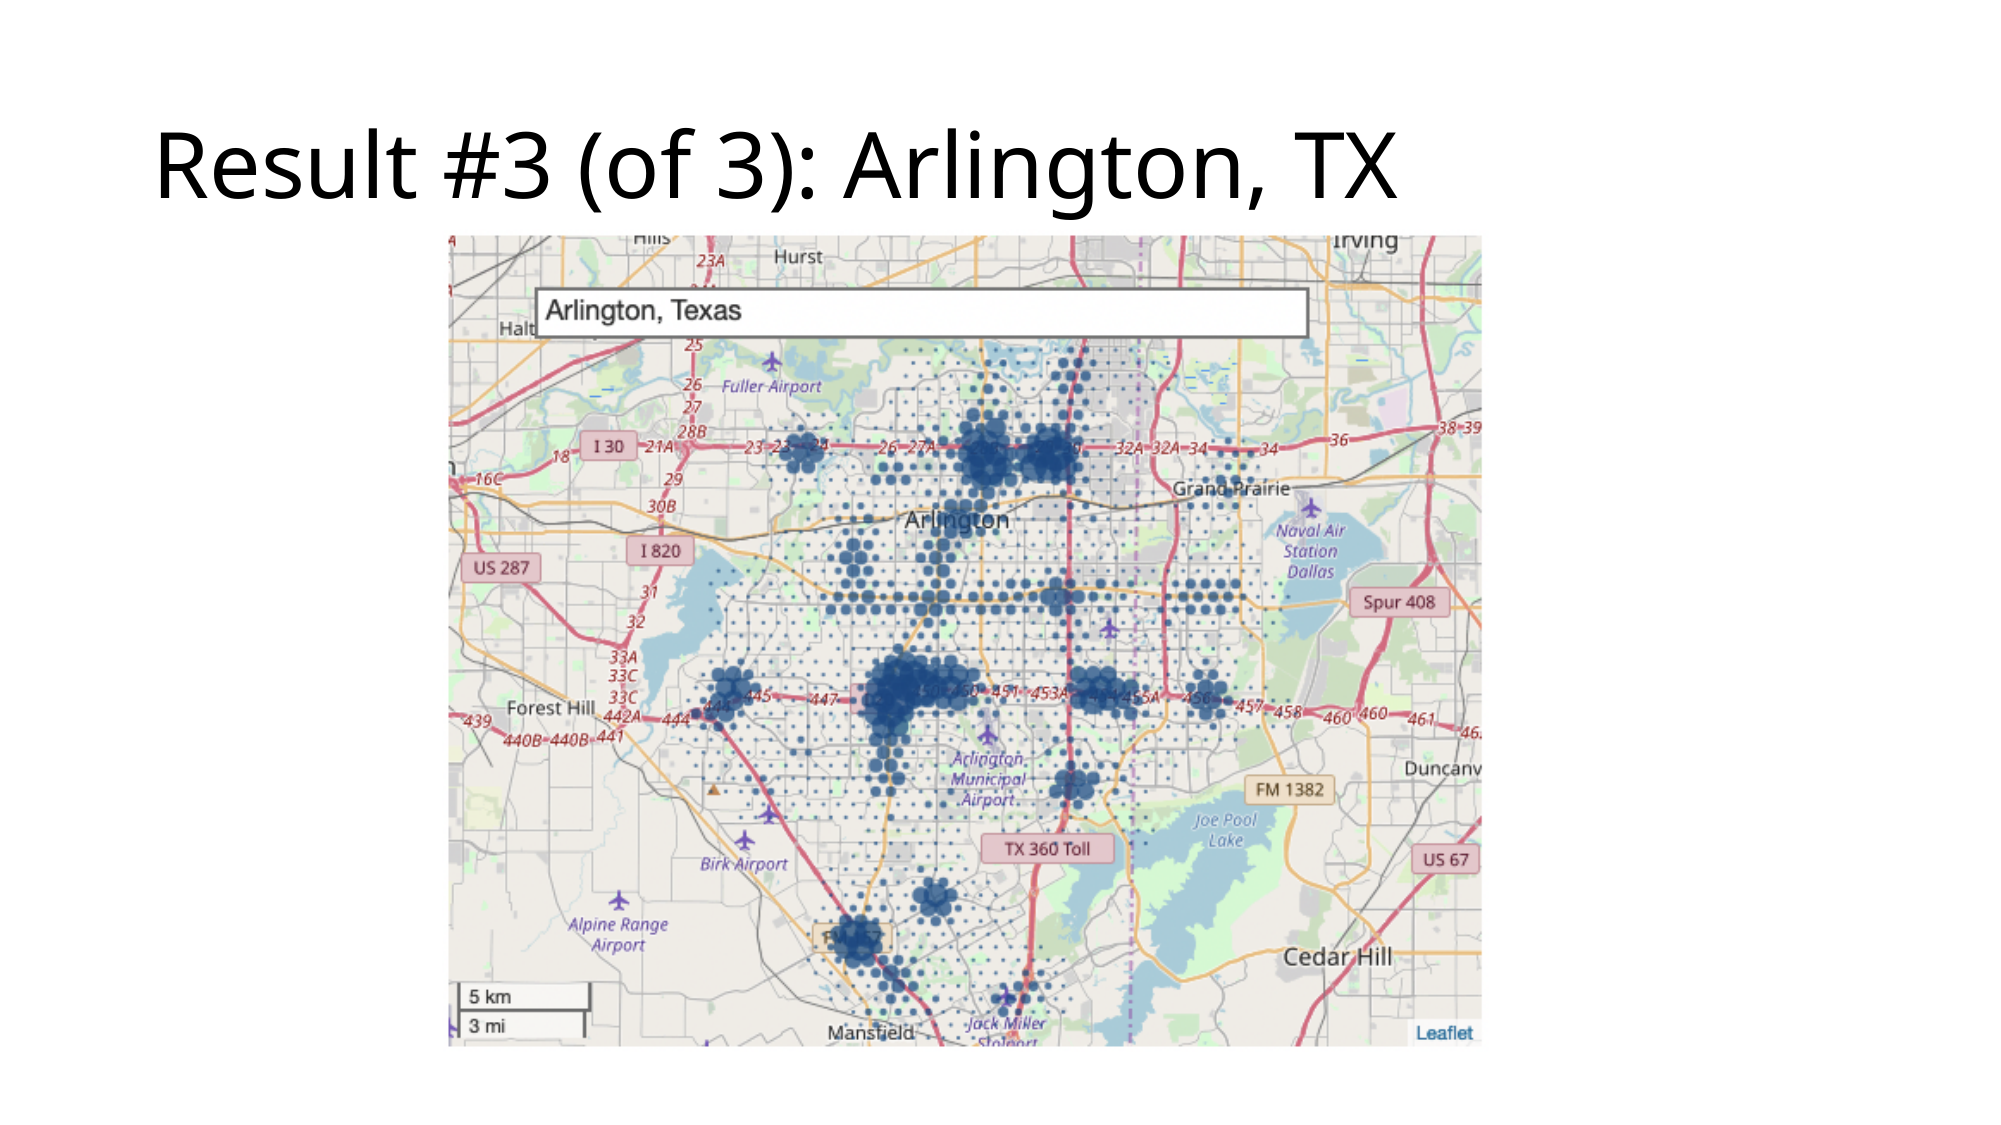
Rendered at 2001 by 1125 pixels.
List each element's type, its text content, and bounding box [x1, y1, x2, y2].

title Result #3 (of 3): Arlington, TX [137, 59, 1863, 278]
picture [442, 229, 1489, 1052]
